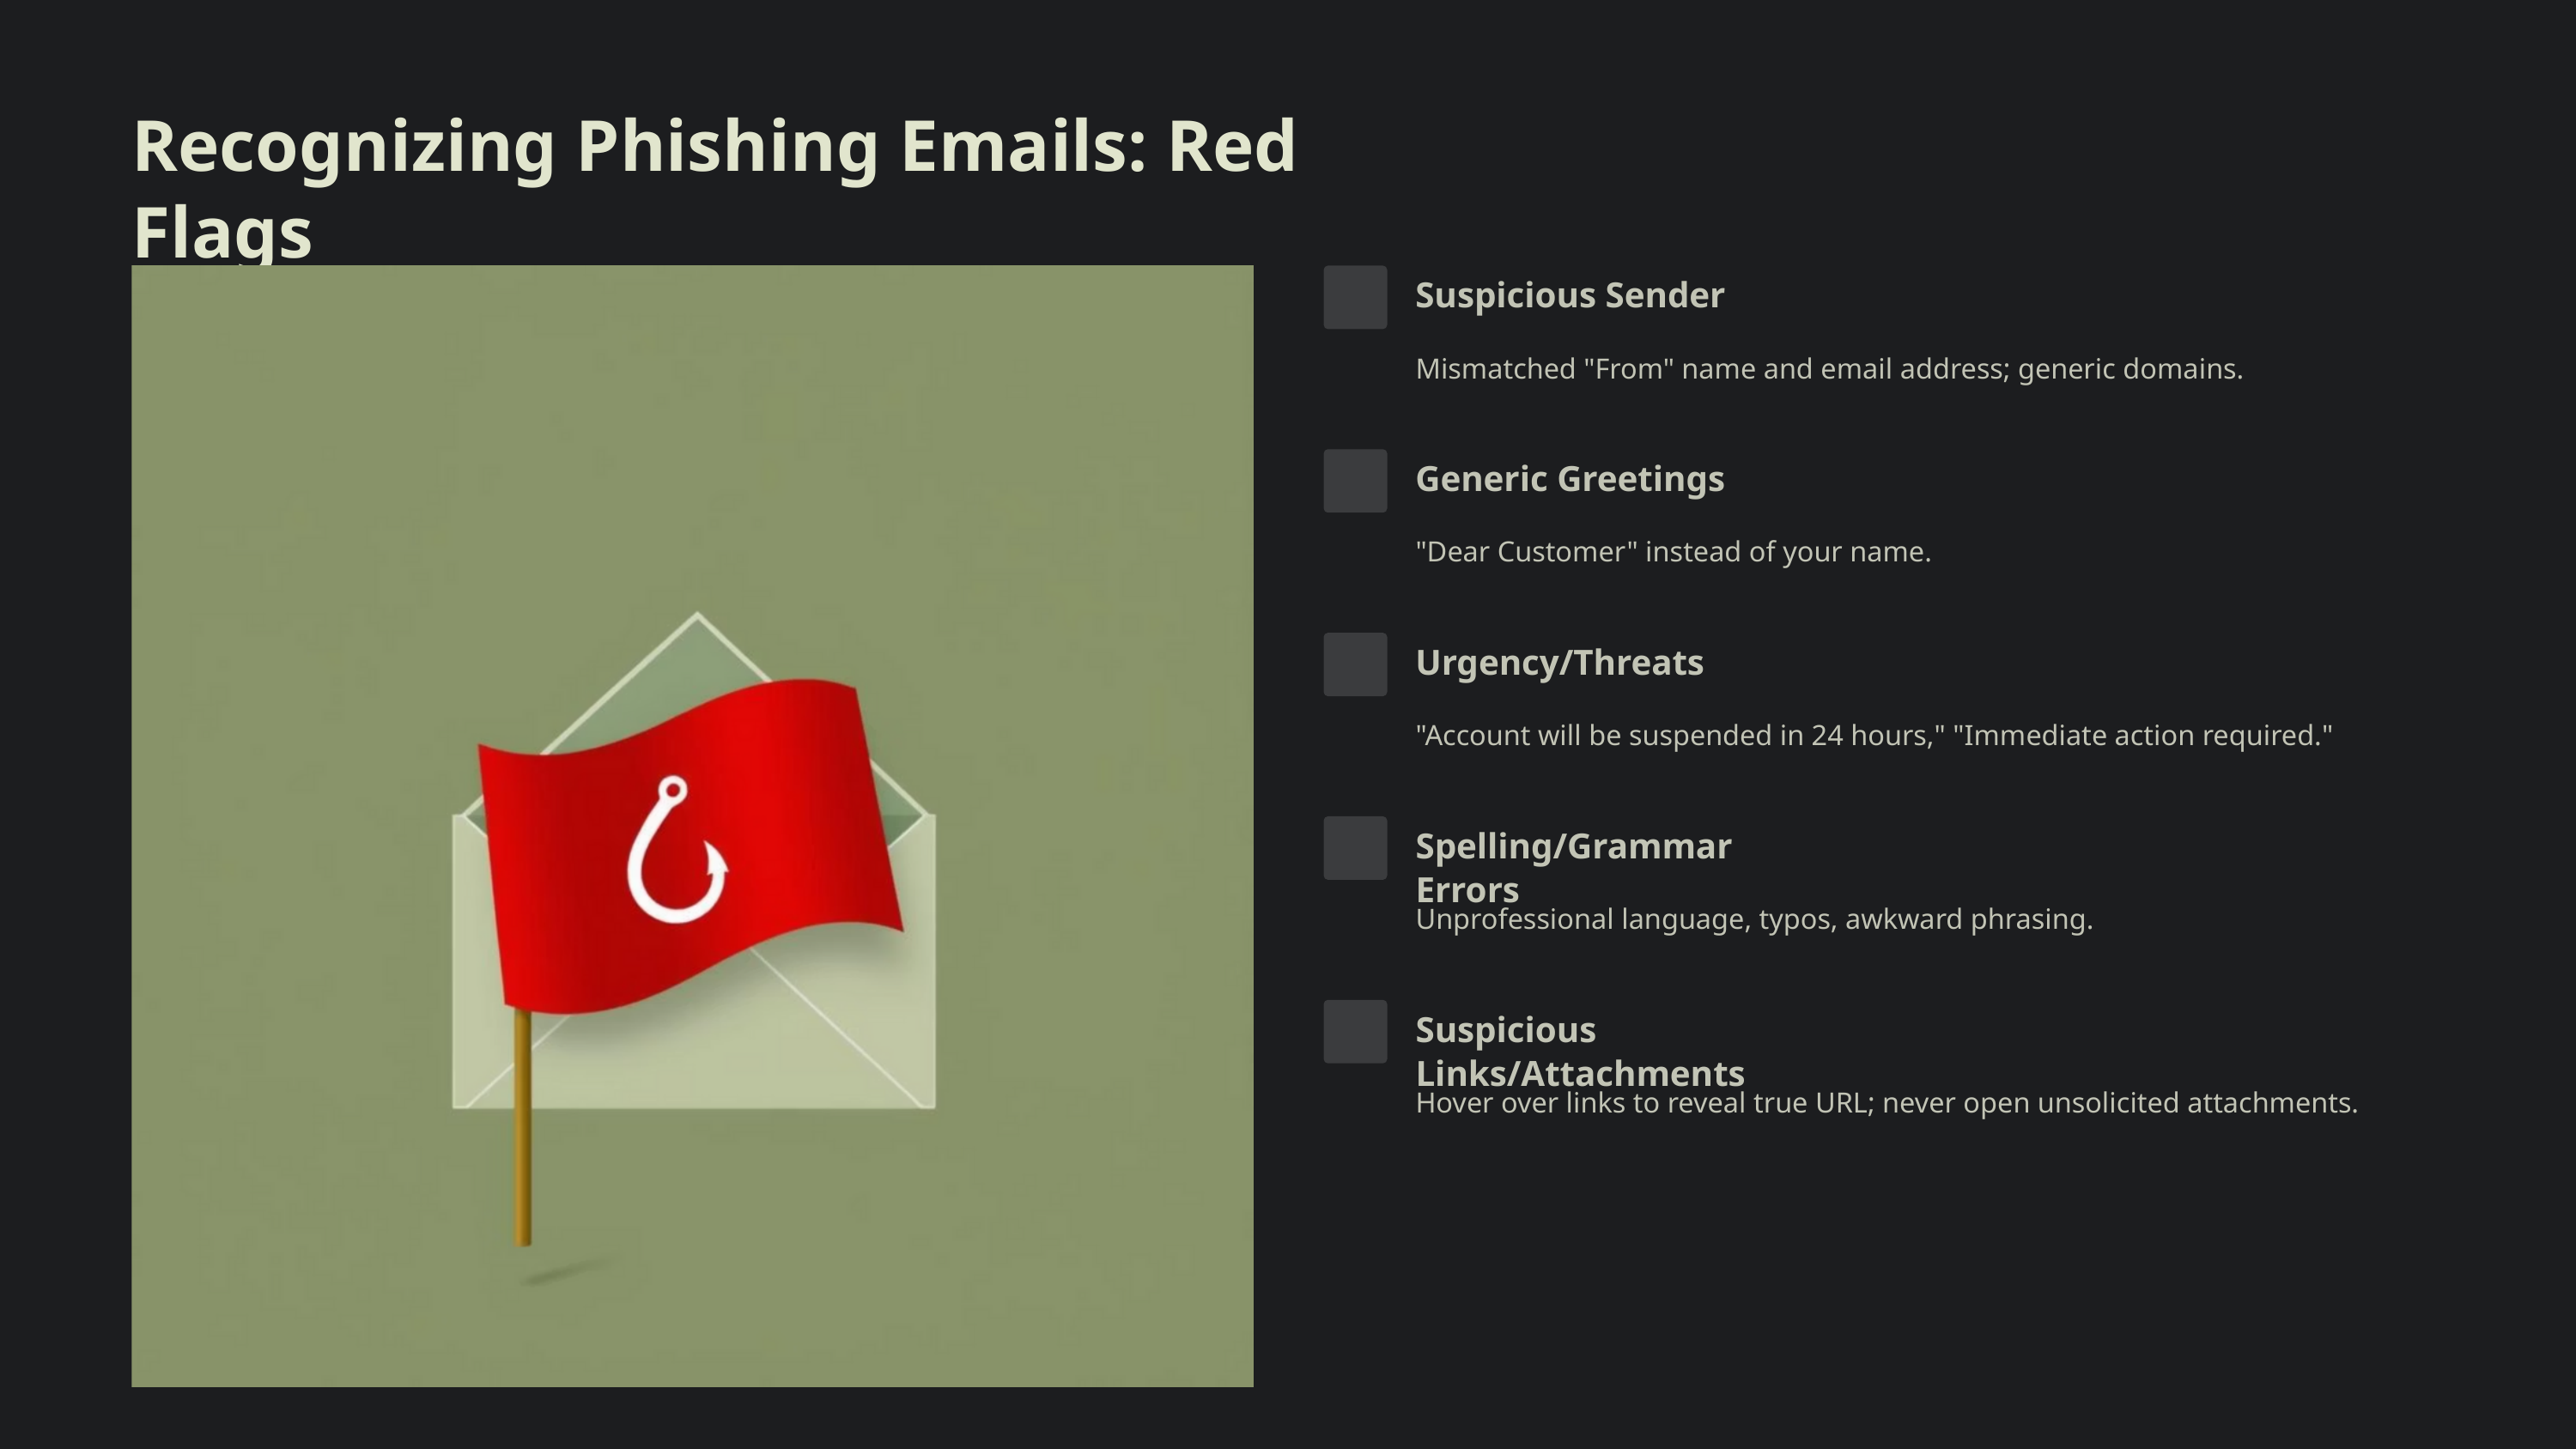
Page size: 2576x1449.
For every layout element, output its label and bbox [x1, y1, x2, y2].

text_box [131, 265, 1255, 1388]
text_box [0, 0, 2576, 1449]
text_box [1323, 265, 1388, 330]
text_box [1323, 449, 1388, 513]
text_box [1323, 632, 1388, 697]
text_box [1323, 999, 1388, 1064]
text_box [1323, 815, 1388, 881]
